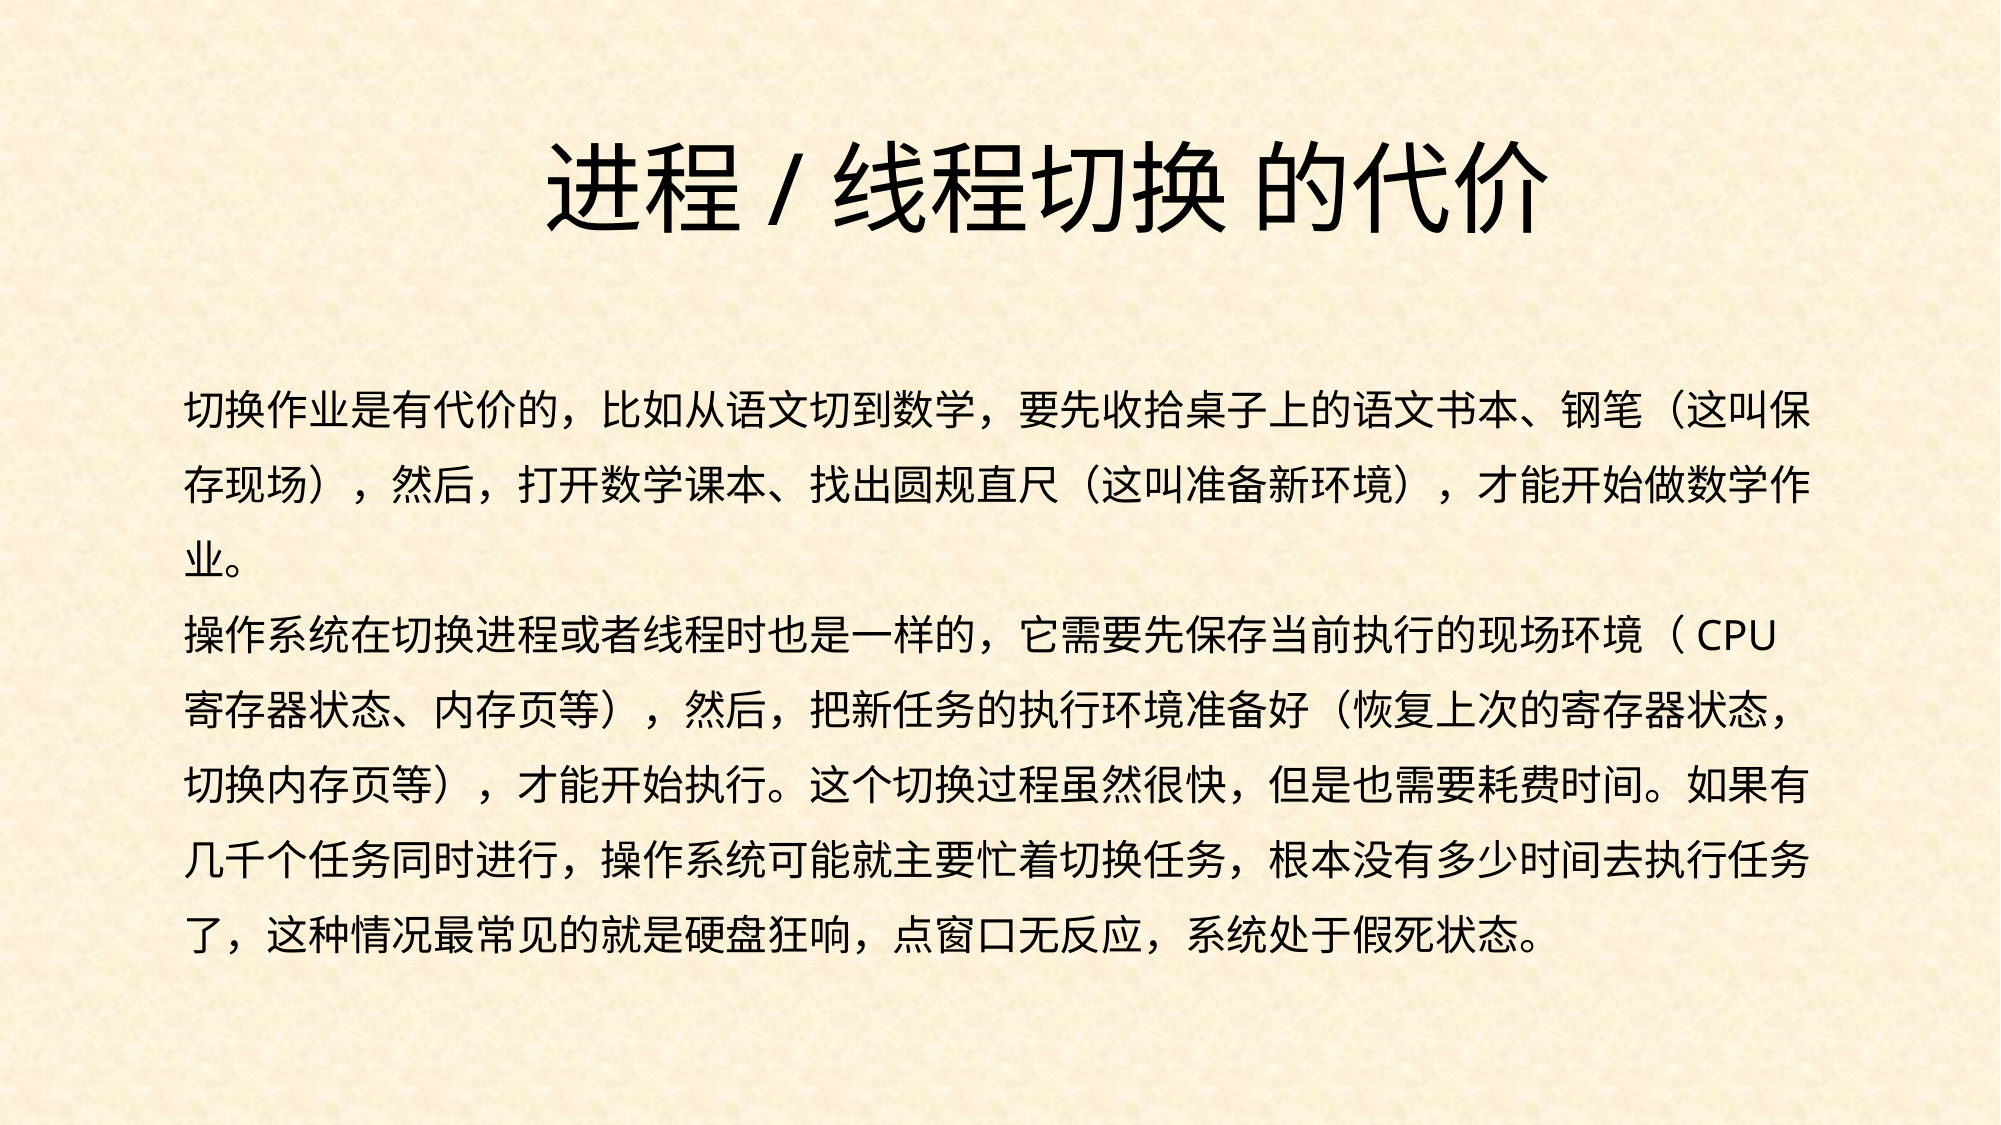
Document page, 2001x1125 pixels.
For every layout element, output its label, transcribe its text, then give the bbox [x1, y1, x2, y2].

text_box 进程/线程切换 的代价 [413, 118, 1683, 253]
picture [0, 0, 2001, 1125]
text_box 切换作业是有代价的，比如从语文切到数学，要先收拾桌子上的语文书本、钢笔（这叫保存现场），然后，打开数学课本、找出圆规直尺（这叫准备新环境），才能开始做数学作业。 操作系统在切换进程或者线程时也是一样的，它需要先保存当前执行的现场环境（CPU寄存器状态、内存页等），然后，把新任务的执行环境准备好（恢复上次的寄存器状态，切换内存页等），才能开始执行。这个切换过程虽然很快，但是也需要耗费时间。如果有几千个任务同时进行，操作系统可能就主要忙着切换任务，根本没有多少时间去执行任务了，这种情况最常见的就是硬盘狂响，点窗口无反应，系统处于假死状态。 [168, 350, 1832, 966]
